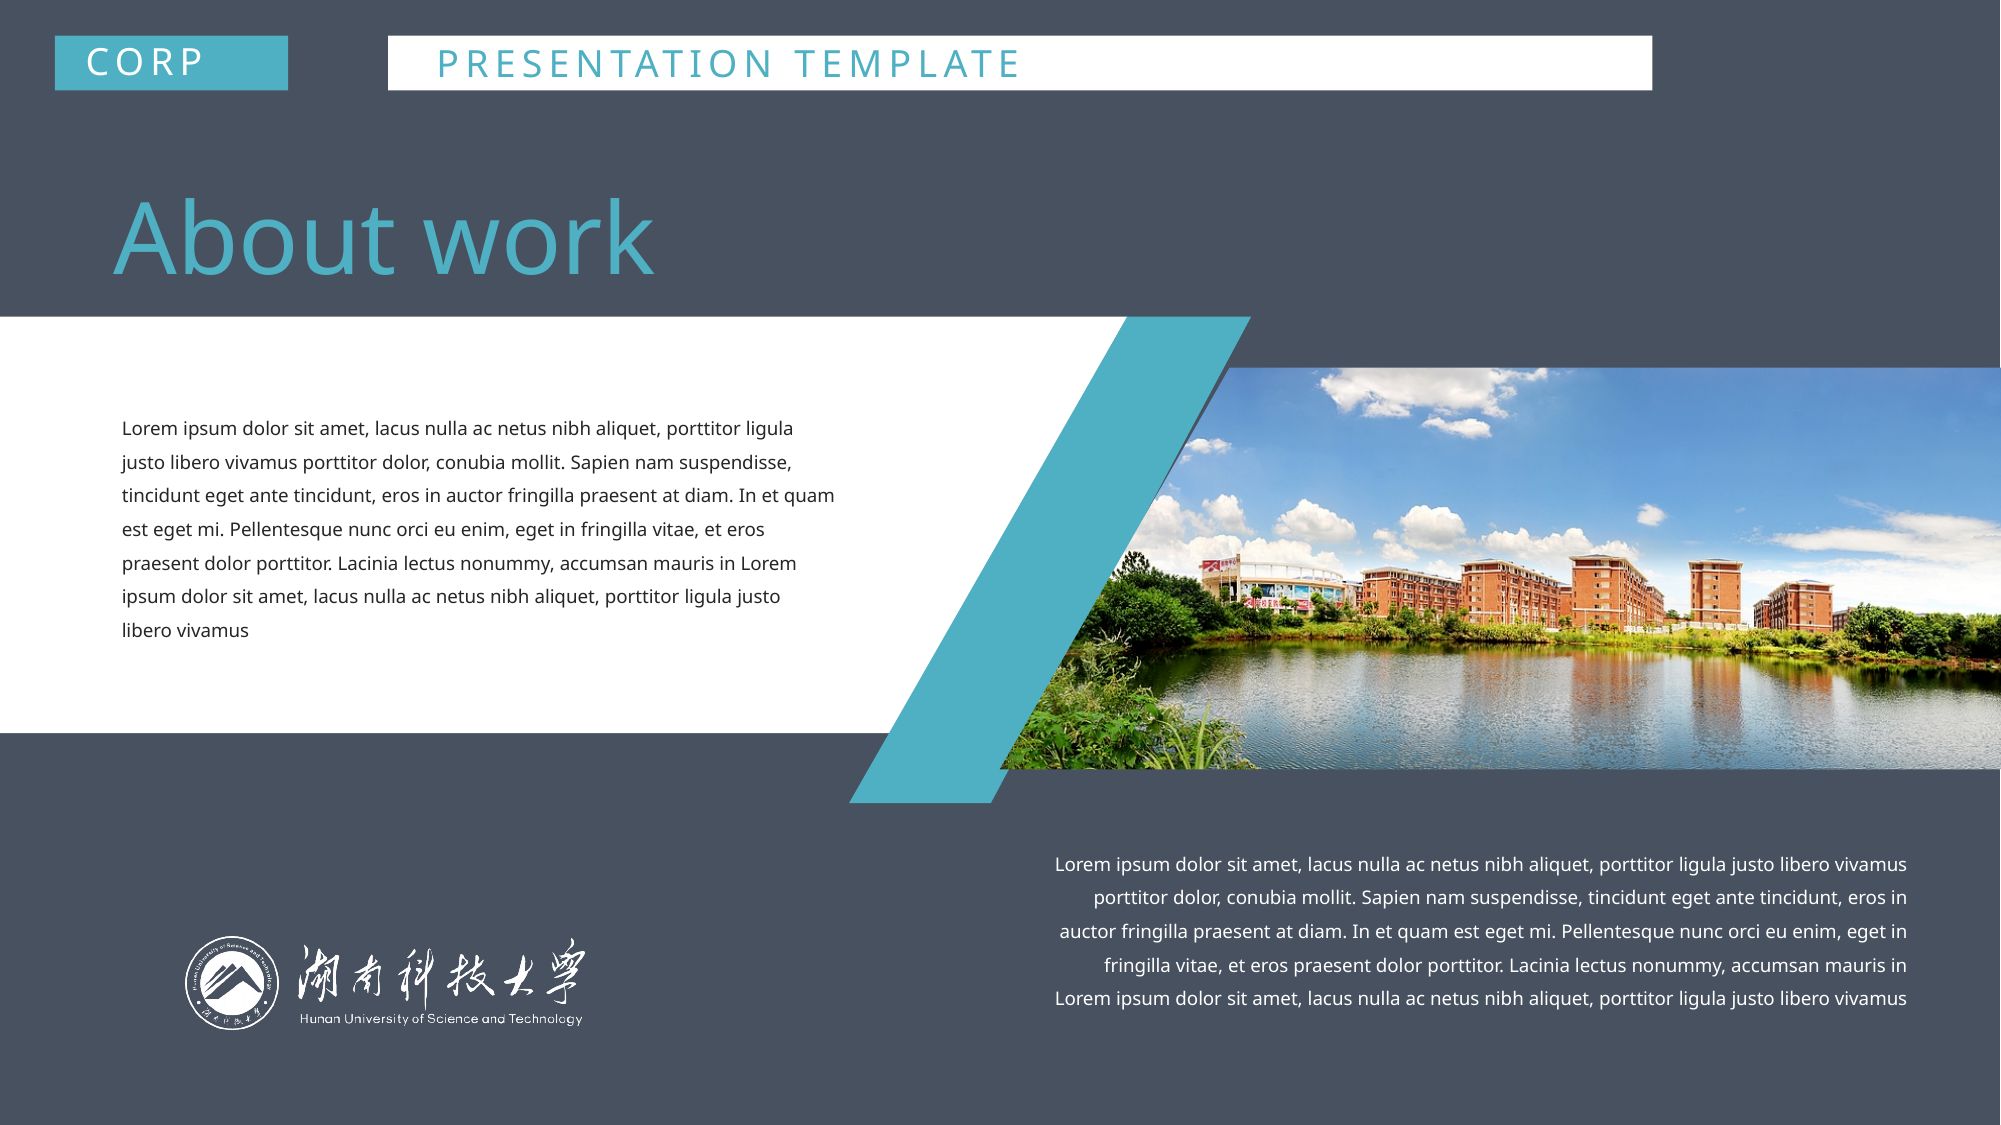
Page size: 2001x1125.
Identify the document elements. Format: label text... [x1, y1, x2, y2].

text_box Lorem ipsum dolor sit amet, lacus nulla ac netus nibh aliquet, porttitor ligula justo libero vivamus porttitor dolor, conubia mollit. Sapien nam suspendisse, tincidunt eget ante tincidunt, eros in auctor fringilla praesent at diam. In et quam est eget mi. Pellentesque nunc orci eu enim, eget in fringilla vitae, et eros praesent dolor porttitor. Lacinia lectus nonummy, accumsan mauris in Lorem ipsum dolor sit amet, lacus nulla ac netus nibh aliquet, porttitor ligula justo libero vivamus [1029, 833, 1921, 1051]
picture [999, 367, 2001, 770]
text_box Lorem ipsum dolor sit amet, lacus nulla ac netus nibh aliquet, porttitor ligula justo libero vivamus porttitor dolor, conubia mollit. Sapien nam suspendisse, tincidunt eget ante tincidunt, eros in auctor fringilla praesent at diam. In et quam est eget mi. Pellentesque nunc orci eu enim, eget in fringilla vitae, et eros praesent dolor porttitor. Lacinia lectus nonummy, accumsan mauris in Lorem ipsum dolor sit amet, lacus nulla ac netus nibh aliquet, porttitor ligula justo libero vivamus [107, 397, 849, 683]
text_box [0, 316, 1127, 734]
text_box [218, 35, 289, 91]
picture [184, 936, 585, 1030]
text_box [54, 35, 70, 91]
text_box [387, 35, 421, 91]
text_box CORP [70, 30, 218, 91]
text_box About work [98, 167, 672, 302]
text_box PRESENTATION TEMPLATE [421, 32, 1035, 93]
text_box [1098, 316, 1252, 367]
text_box [849, 540, 1009, 804]
text_box [1035, 35, 1653, 91]
